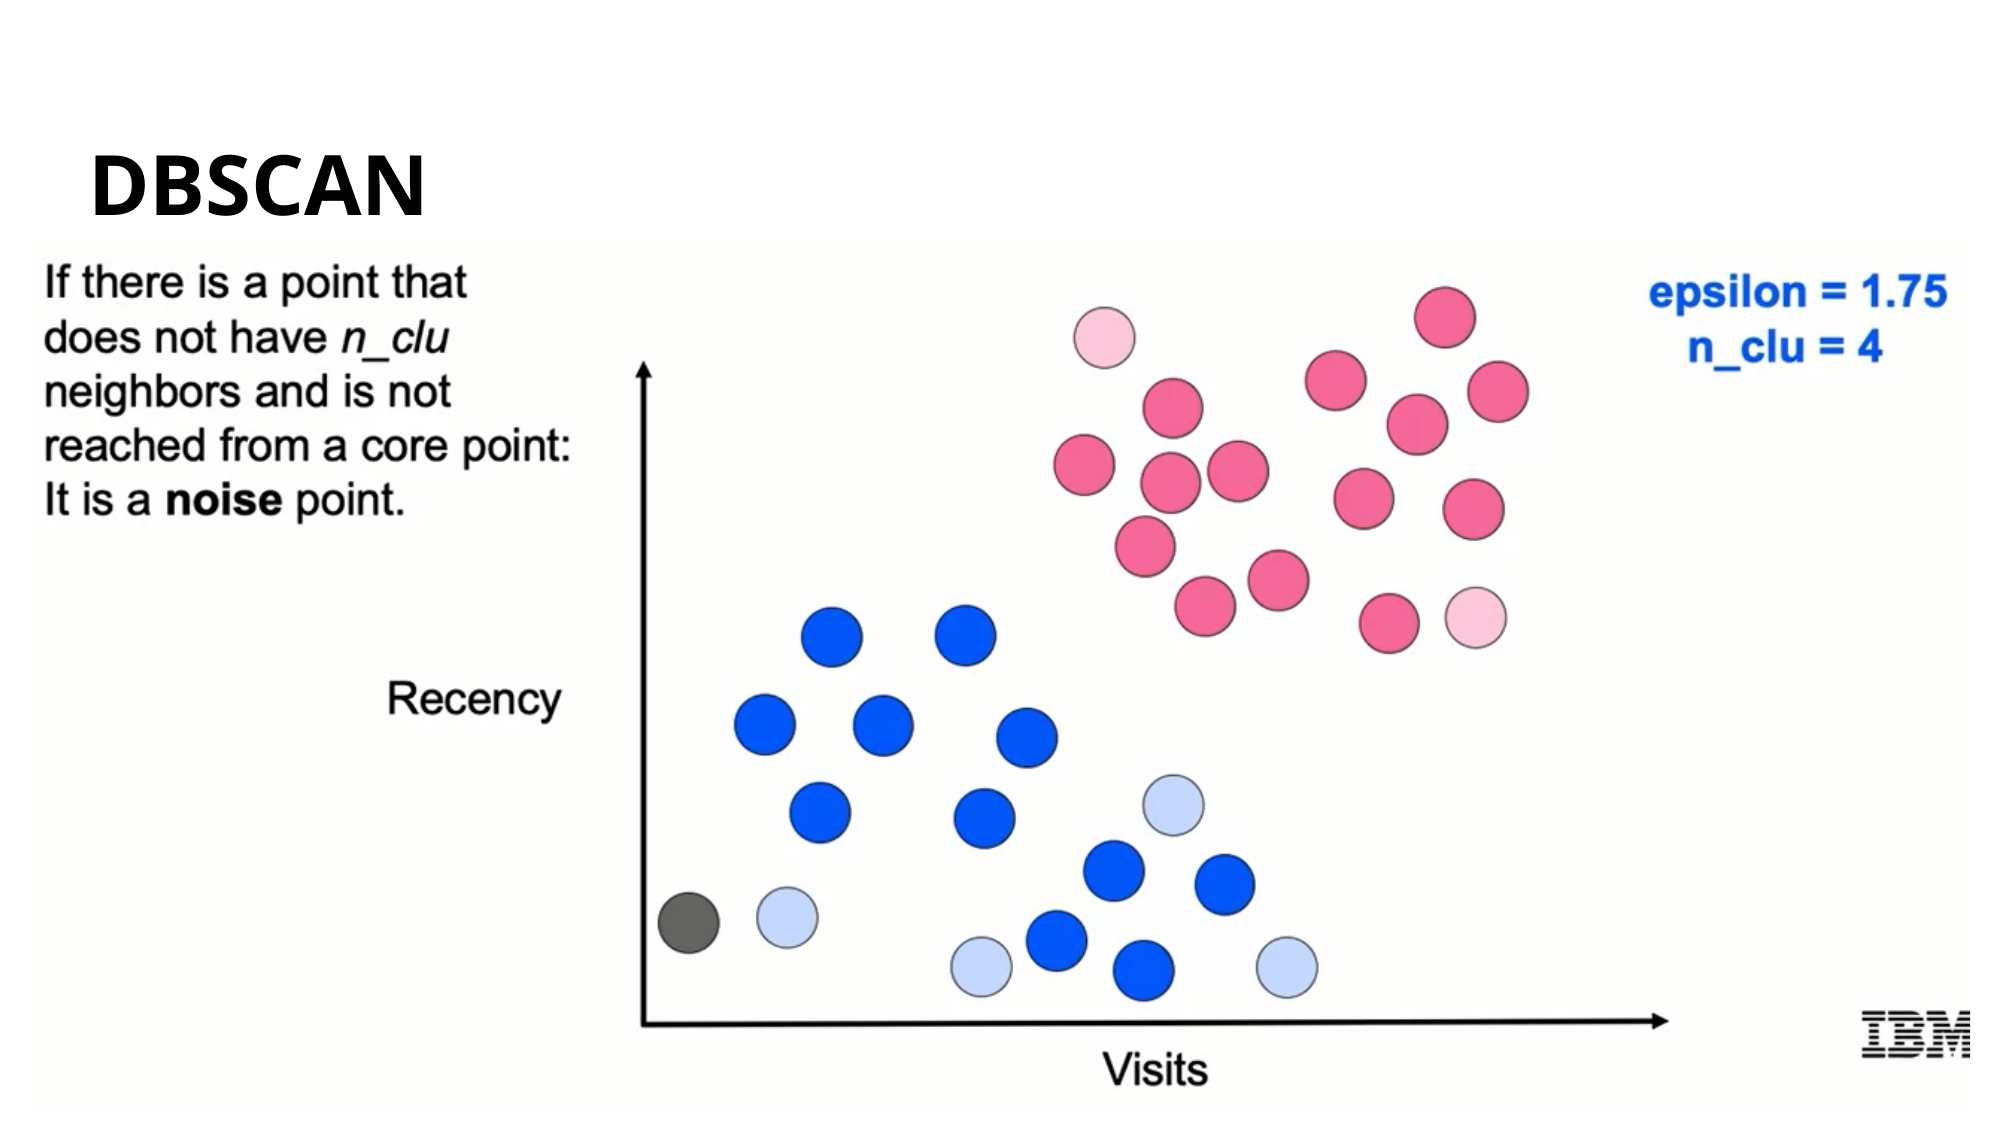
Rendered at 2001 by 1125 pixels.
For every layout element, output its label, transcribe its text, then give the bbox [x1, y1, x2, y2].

picture [29, 239, 1971, 1112]
slide_number 38 [1970, 1019, 1974, 1106]
title DBSCAN [68, 97, 1932, 223]
